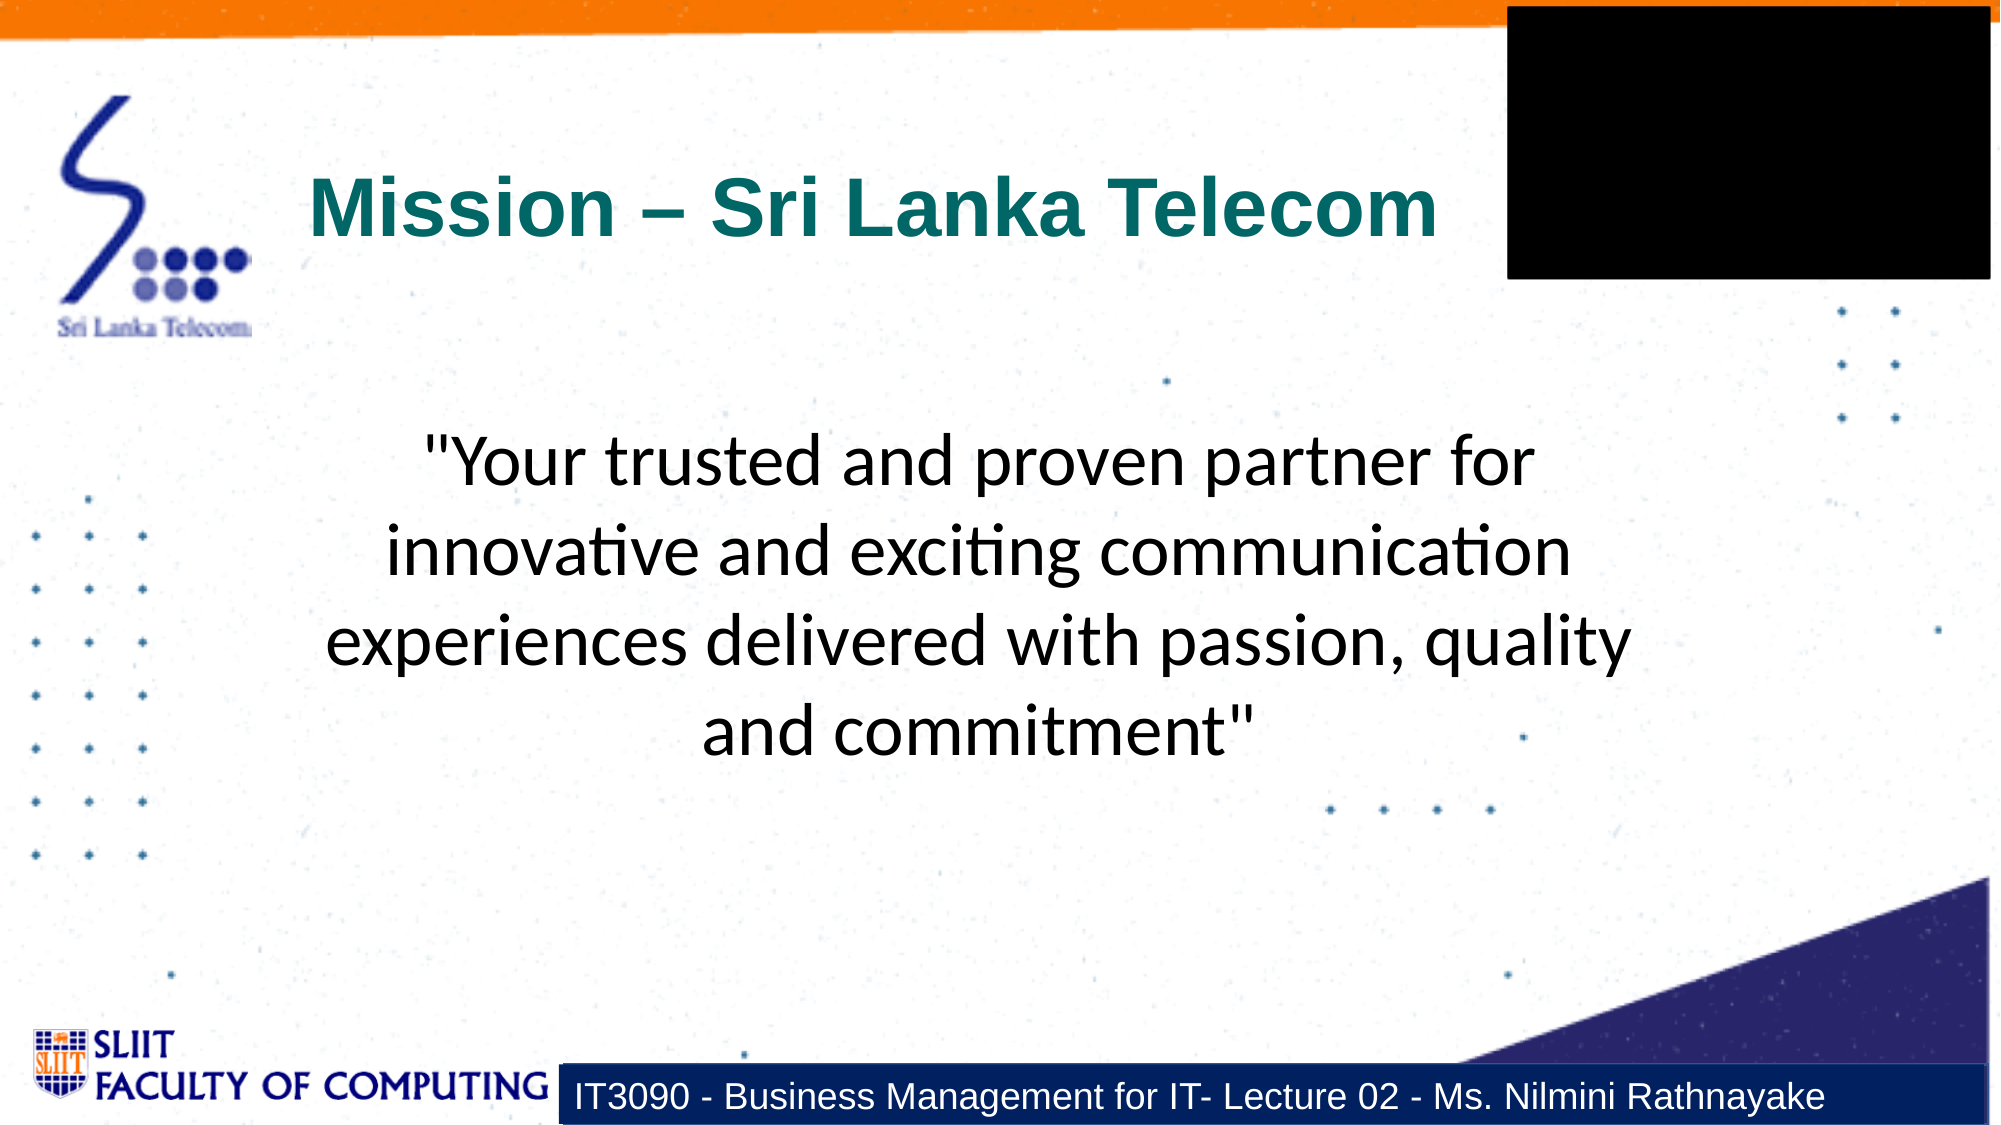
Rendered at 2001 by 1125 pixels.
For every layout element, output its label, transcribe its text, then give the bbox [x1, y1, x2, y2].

text_box IT3090 - Business Management for IT- Lecture 02 - Ms. Nilmini Rathnayake [558, 1064, 1984, 1124]
picture [0, 0, 2000, 1125]
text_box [54, 89, 1480, 350]
text_box "Your trusted and proven partner for innovative and exciting communication experiences delivered with passion, quality and commitment" [261, 402, 1697, 823]
